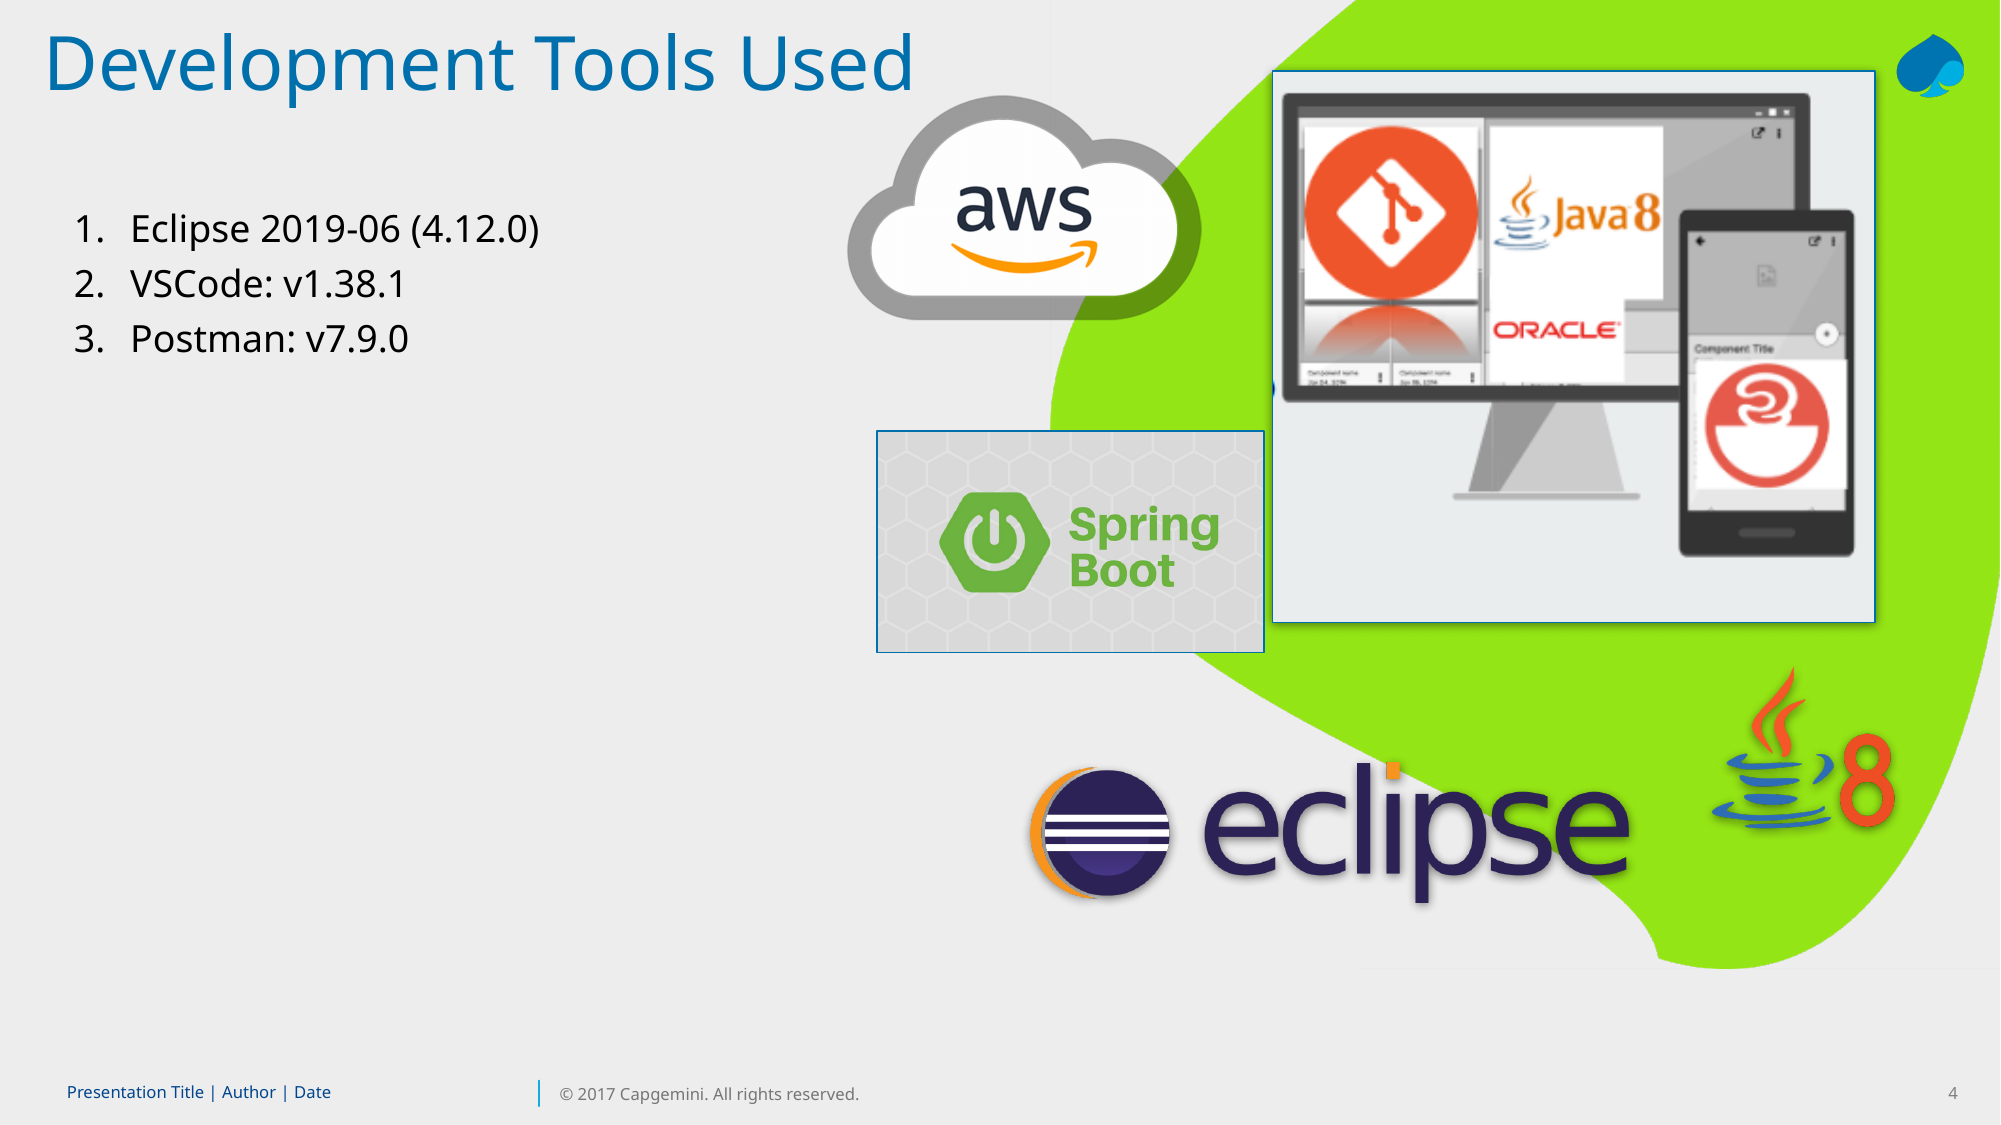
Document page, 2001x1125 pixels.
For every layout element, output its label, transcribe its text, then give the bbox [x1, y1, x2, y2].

list Eclipse 2019-06 (4.12.0) VSCode: v1.38.1 Postman: v7.9.0 [55, 195, 989, 930]
picture [800, 0, 2000, 1125]
title Development Tools Used [43, 25, 1025, 167]
